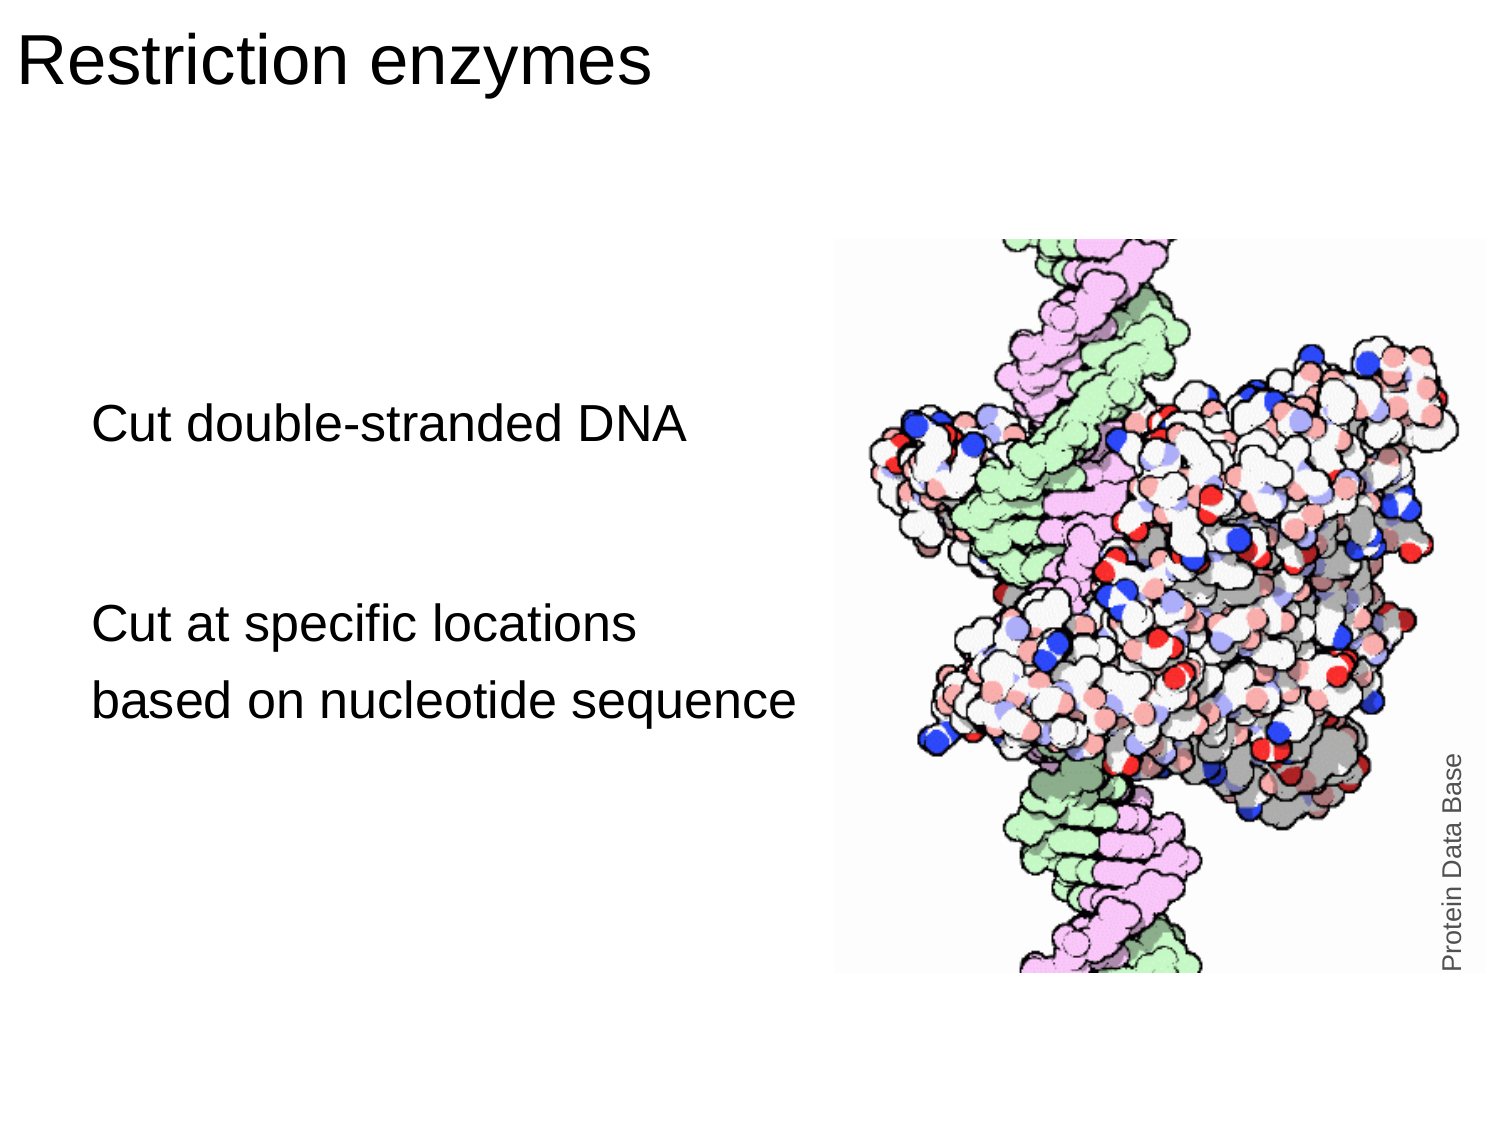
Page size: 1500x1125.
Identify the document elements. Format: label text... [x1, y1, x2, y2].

text_box Restriction enzymes [15, 11, 1478, 101]
picture [834, 239, 1486, 973]
text_box Cut double-stranded DNA [91, 377, 688, 452]
text_box Cut at specific locations based on nucleotide sequence [90, 601, 799, 729]
